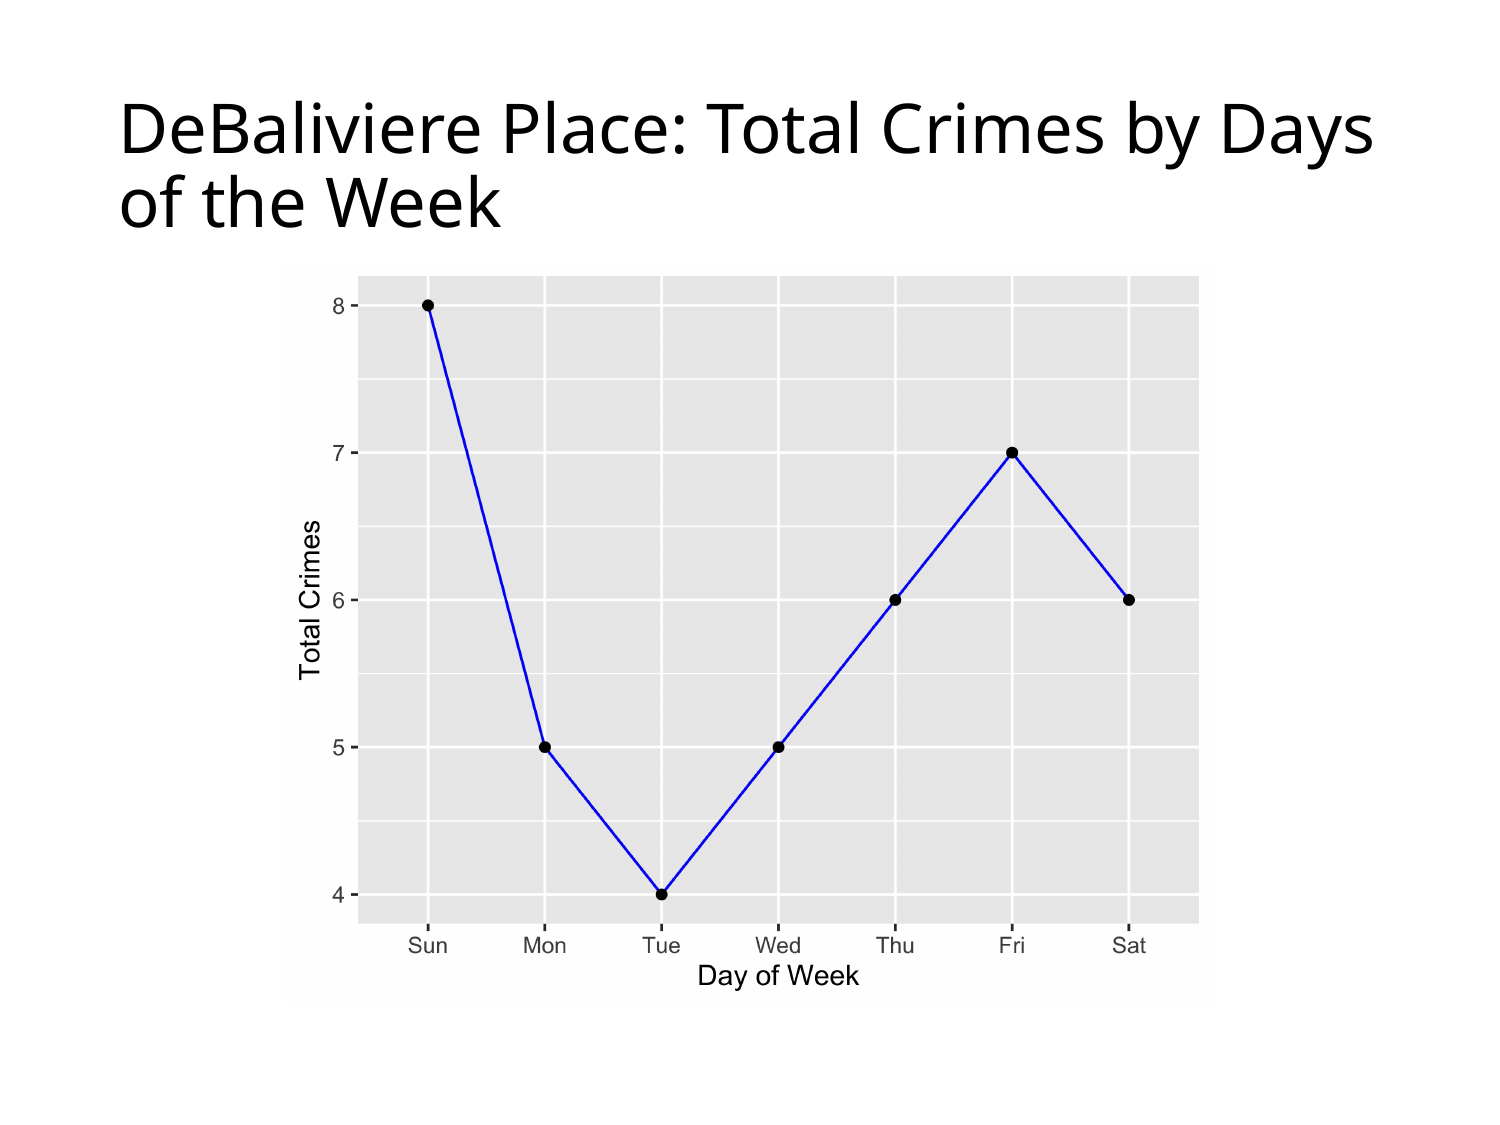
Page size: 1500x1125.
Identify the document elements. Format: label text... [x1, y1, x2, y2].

picture [285, 262, 1213, 1005]
title DeBaliviere Place: Total Crimes by Days of the Week [103, 59, 1397, 278]
